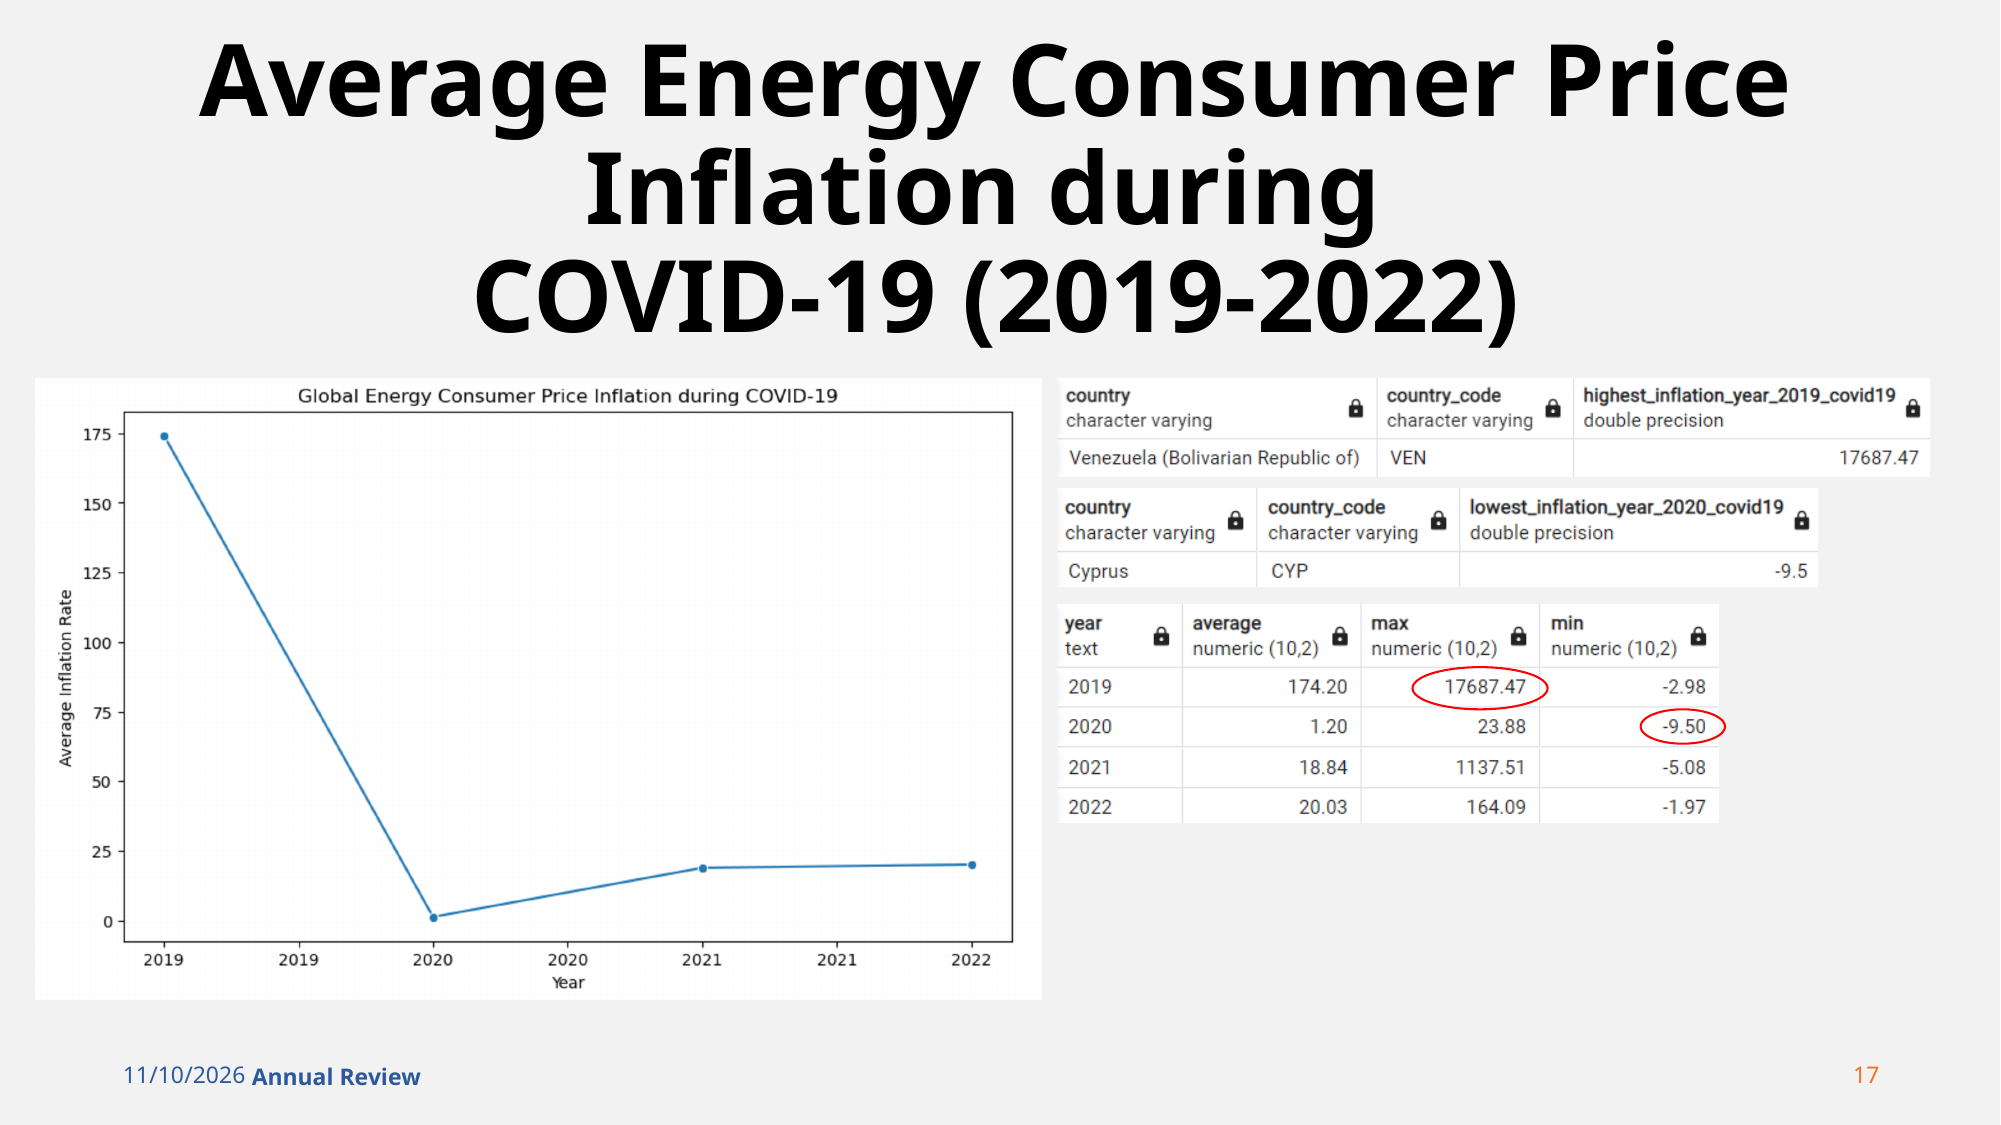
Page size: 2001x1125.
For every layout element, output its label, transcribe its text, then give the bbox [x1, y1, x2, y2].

text_box [1719, 716, 1727, 737]
picture [1057, 378, 1930, 477]
picture [1057, 604, 1719, 823]
title Average Energy Consumer Price Inflation during COVID-19 (2019-2022) [95, 89, 1872, 296]
picture [1057, 488, 1818, 587]
picture [35, 378, 1042, 1000]
